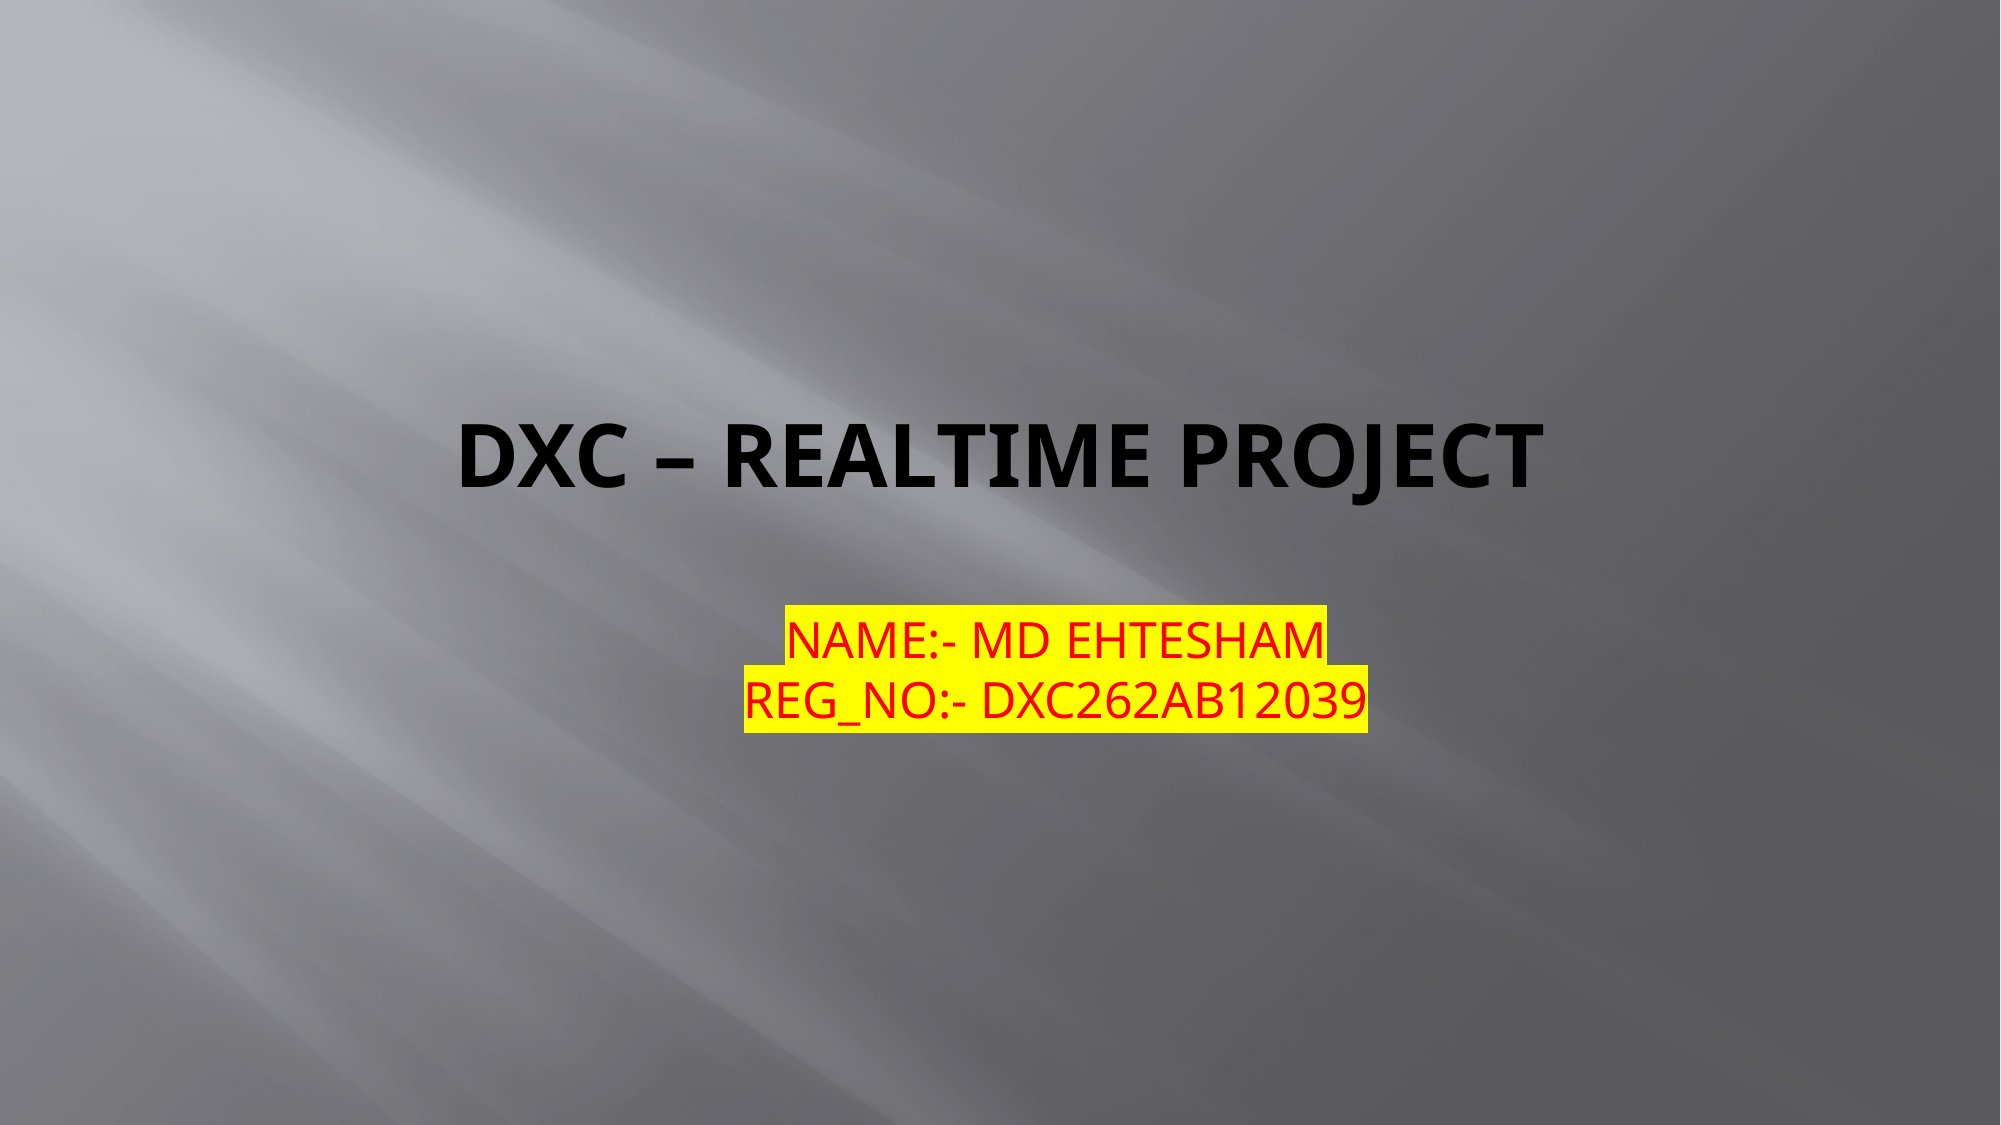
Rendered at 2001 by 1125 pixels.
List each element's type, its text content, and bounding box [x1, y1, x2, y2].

title DXC – Realtime Project [249, 399, 1750, 506]
text_box Name:- md EHTESHAM Reg_no:- DXC262AB12039 [728, 600, 1384, 736]
